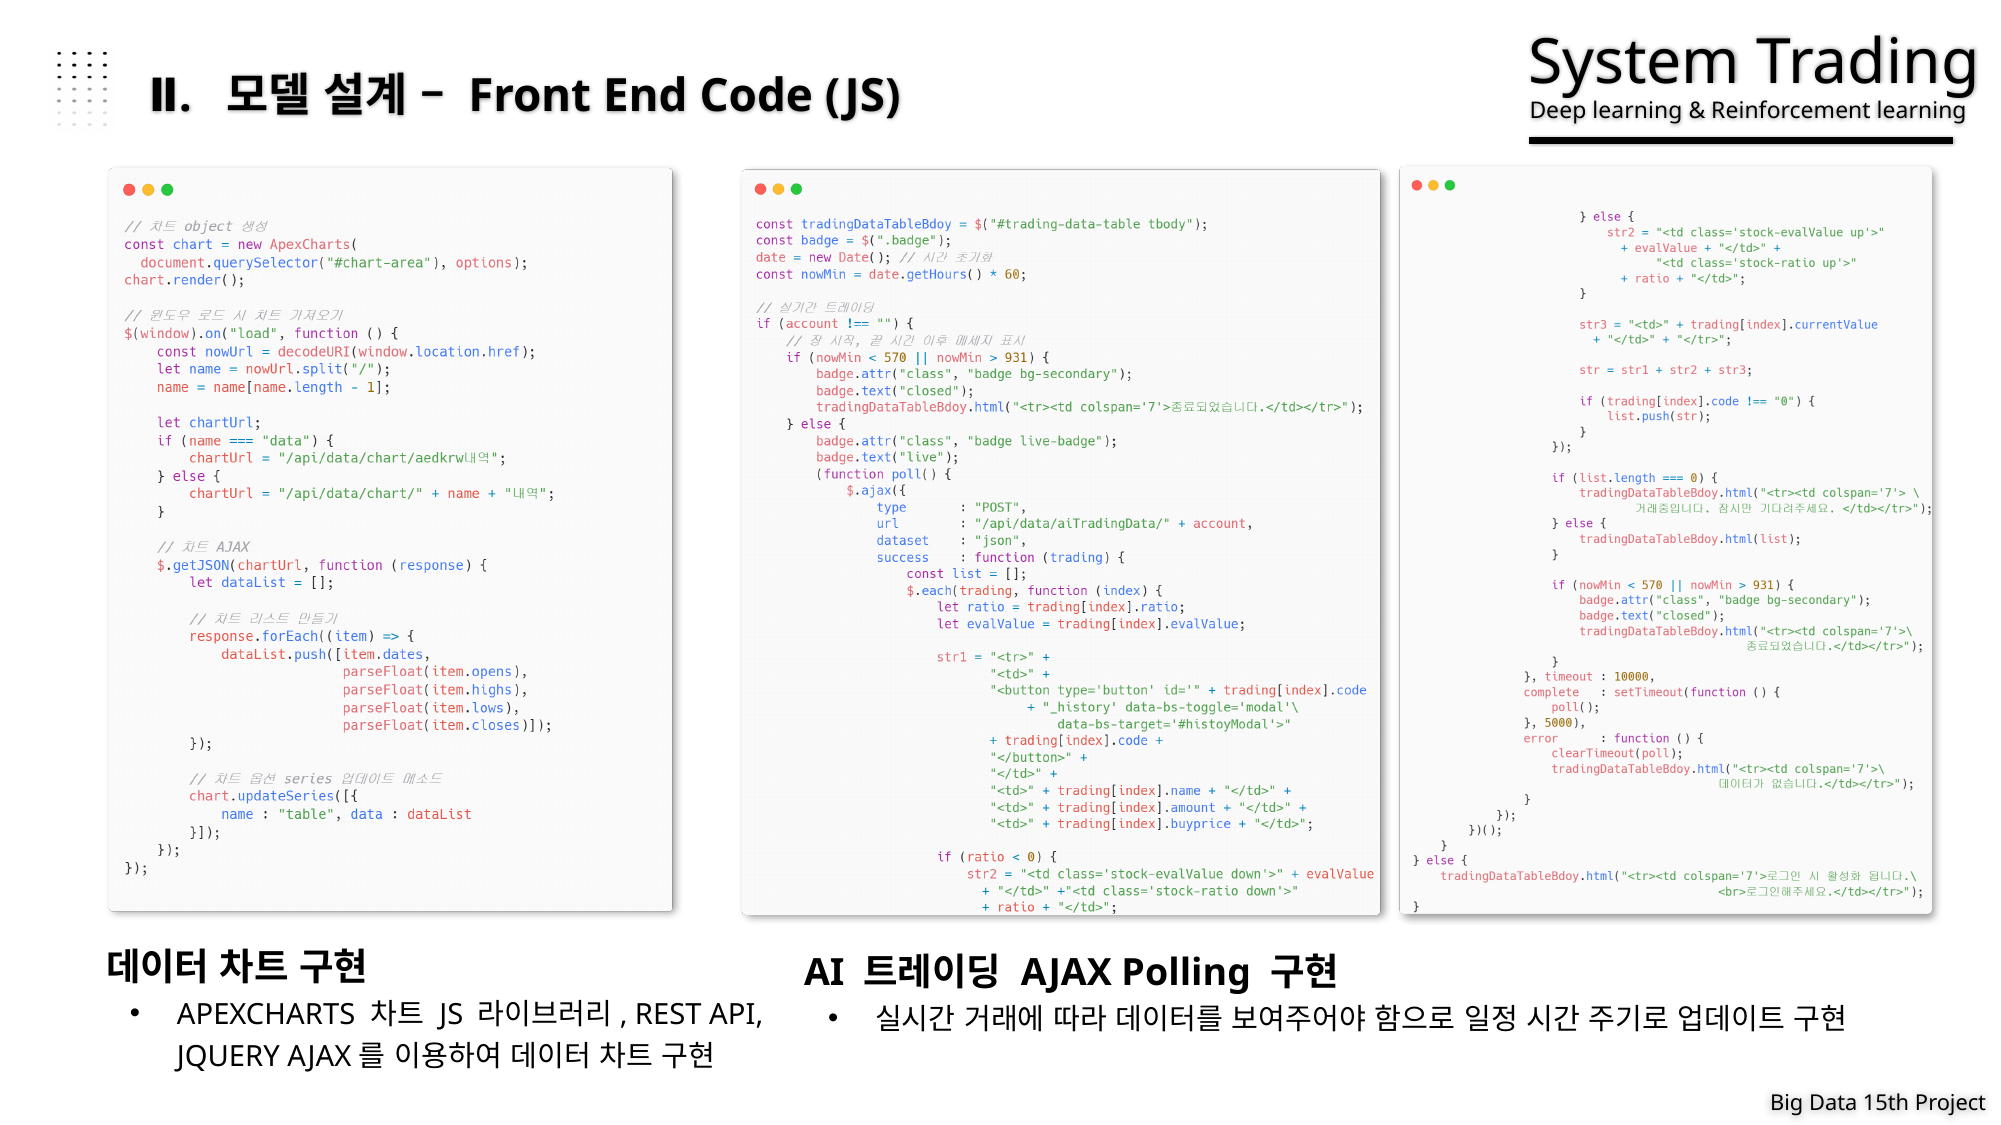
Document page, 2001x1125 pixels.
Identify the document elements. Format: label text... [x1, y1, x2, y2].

text_box Ⅱ. 모델 설계 – Front End Code (JS) [133, 50, 969, 122]
text_box Big Data 15th Project [1535, 1076, 2000, 1116]
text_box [55, 123, 1978, 1099]
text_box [1513, 14, 2000, 141]
picture [49, 47, 115, 133]
